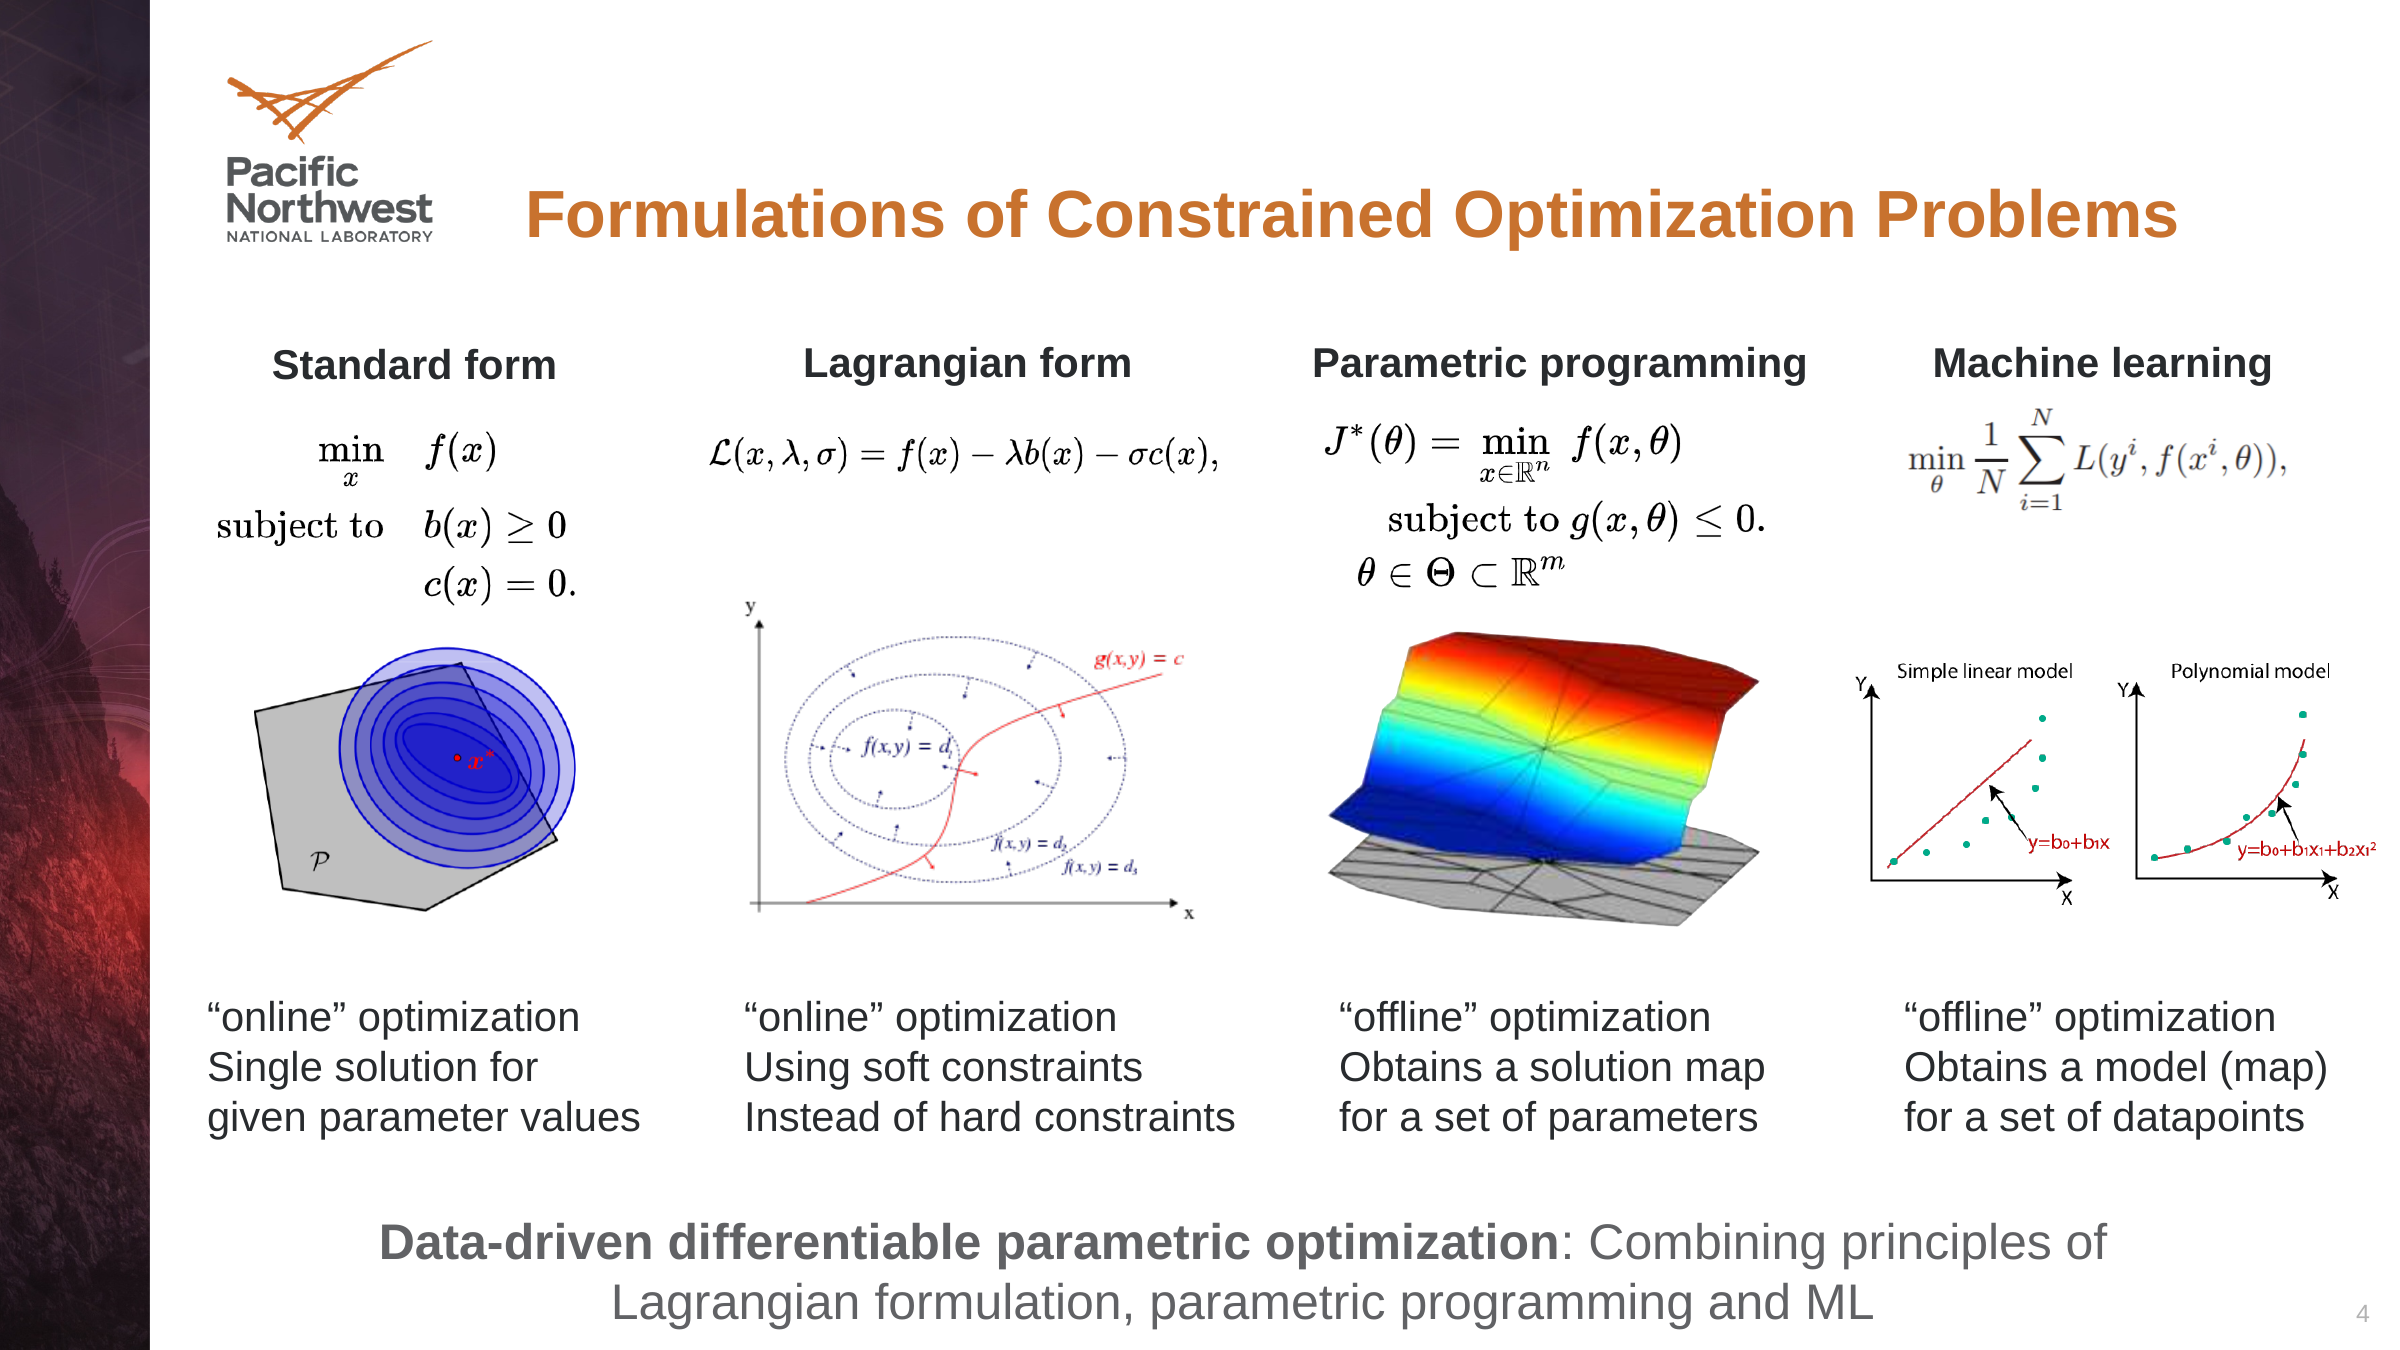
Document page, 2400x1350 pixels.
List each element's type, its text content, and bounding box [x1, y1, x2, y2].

picture [225, 38, 435, 244]
slide_number 4 [2295, 1275, 2370, 1350]
text_box Lagrangian form [788, 328, 1148, 394]
text_box “online” optimization Using soft constraints Instead of hard constraints [729, 981, 1252, 1147]
text_box “offline” optimization Obtains a model (map) for a set of datapoints [1889, 981, 2344, 1147]
text_box Machine learning [1917, 328, 2289, 394]
text_box Data-driven differentiable parametric optimization: Combining principles of Lagrangian formulation, parametric programming and ML [363, 1202, 2123, 1337]
picture [192, 405, 619, 943]
text_box “offline” optimization Obtains a solution map for a set of parameters [1324, 982, 1793, 1148]
picture [692, 420, 1244, 487]
picture [1310, 405, 1785, 952]
title Formulations of Constrained Optimization Problems [525, 44, 2325, 260]
picture [1896, 394, 2311, 530]
picture [736, 588, 1206, 927]
text_box “online” optimization Single solution for given parameter values [192, 981, 657, 1147]
text_box Standard form [257, 330, 573, 396]
text_box Parametric programming [1297, 328, 1823, 394]
picture [1852, 648, 2382, 914]
picture [0, 0, 149, 1350]
